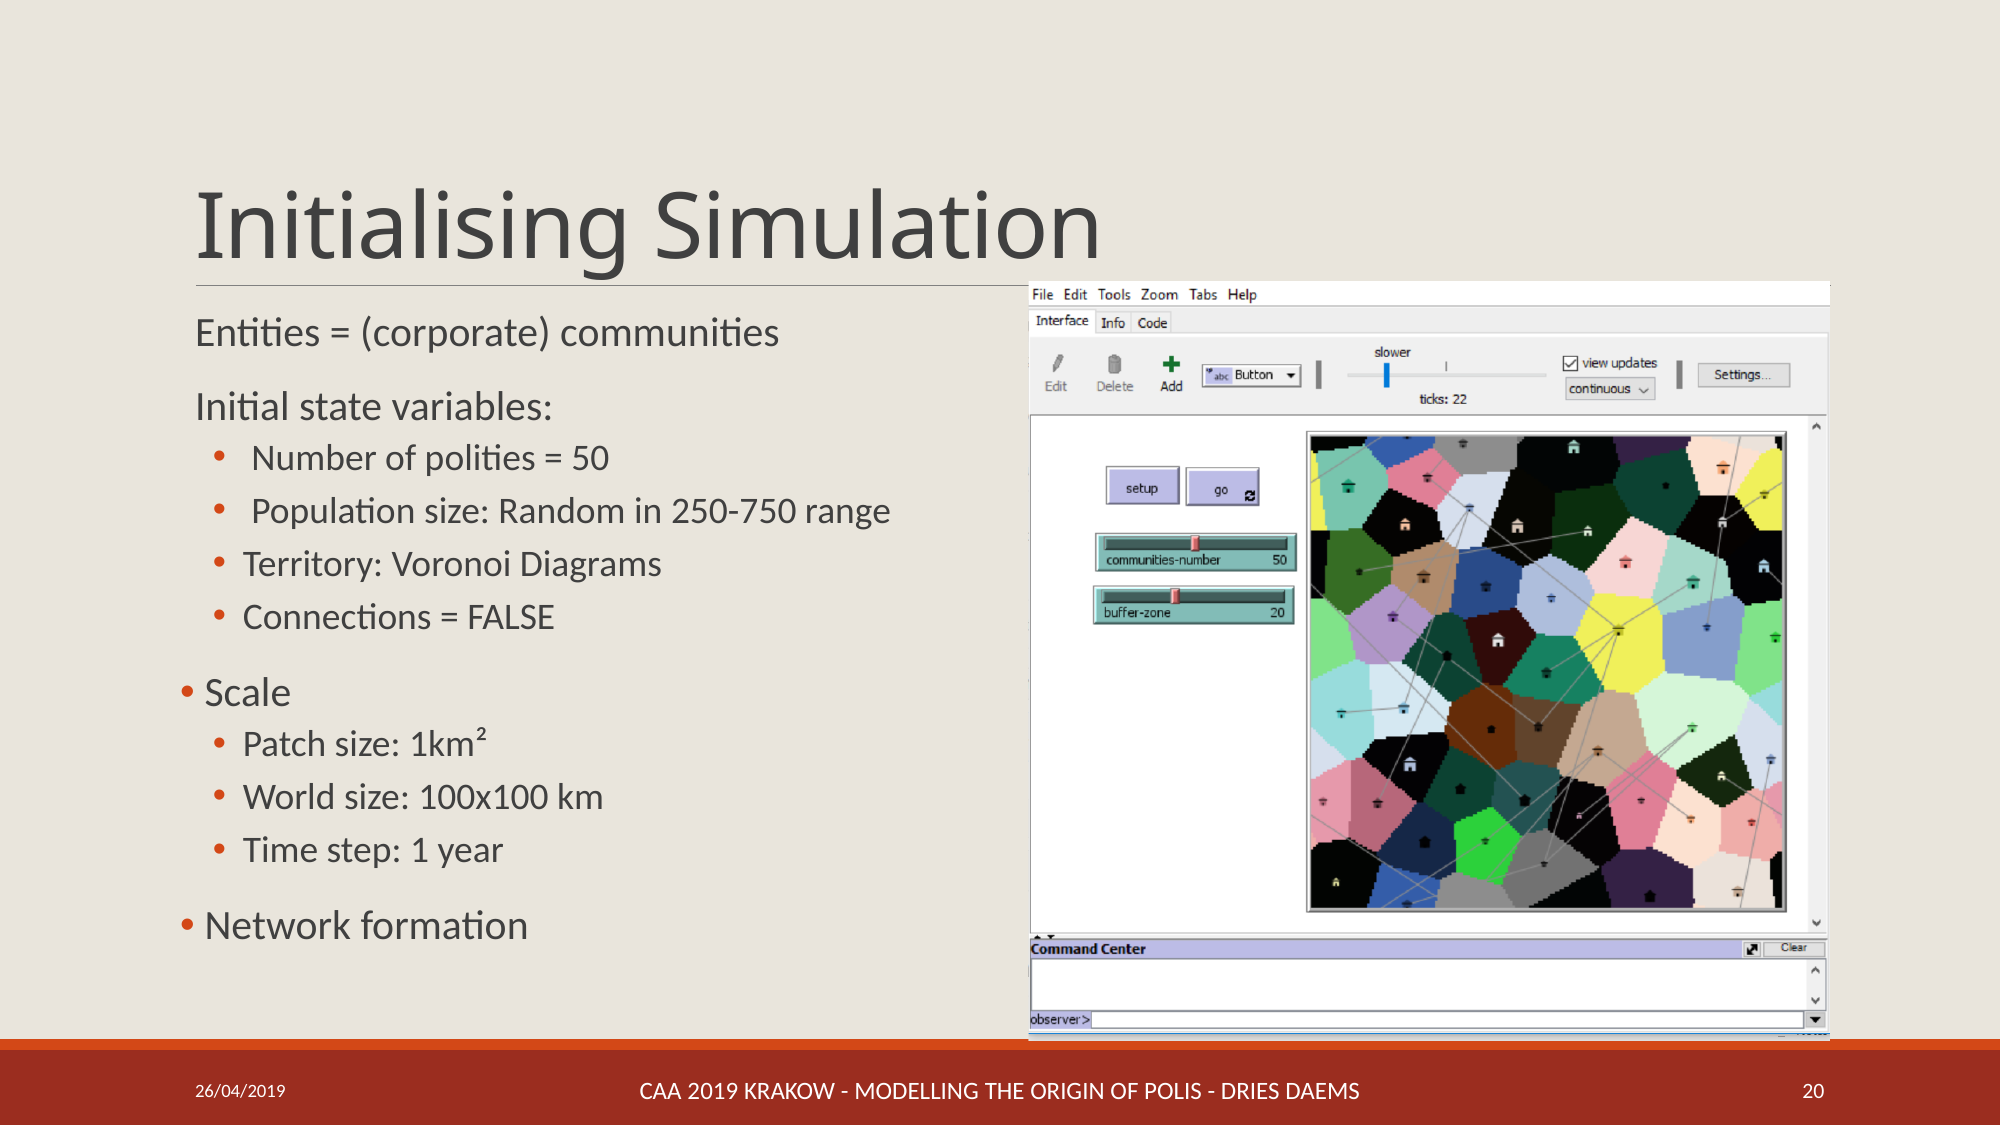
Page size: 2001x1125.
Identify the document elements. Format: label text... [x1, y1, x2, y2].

picture [1028, 281, 1831, 1041]
title Initialising Simulation [180, 47, 1830, 285]
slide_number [180, 1059, 586, 1120]
list Entities = (corporate) communities Initial state variables: Number of polities = 50 Population size: Random in 250-750 range Territory: Voronoi Diagrams Connections = FALSE Scale Patch size: 1km² World size: 100x100 km Time step: 1 year Network formation [180, 302, 990, 963]
footer CAA 2019 Krakow - Modelling the Origin of Polis - Dries Daems [604, 1059, 1396, 1120]
slide_number 20 [1624, 1059, 1840, 1120]
